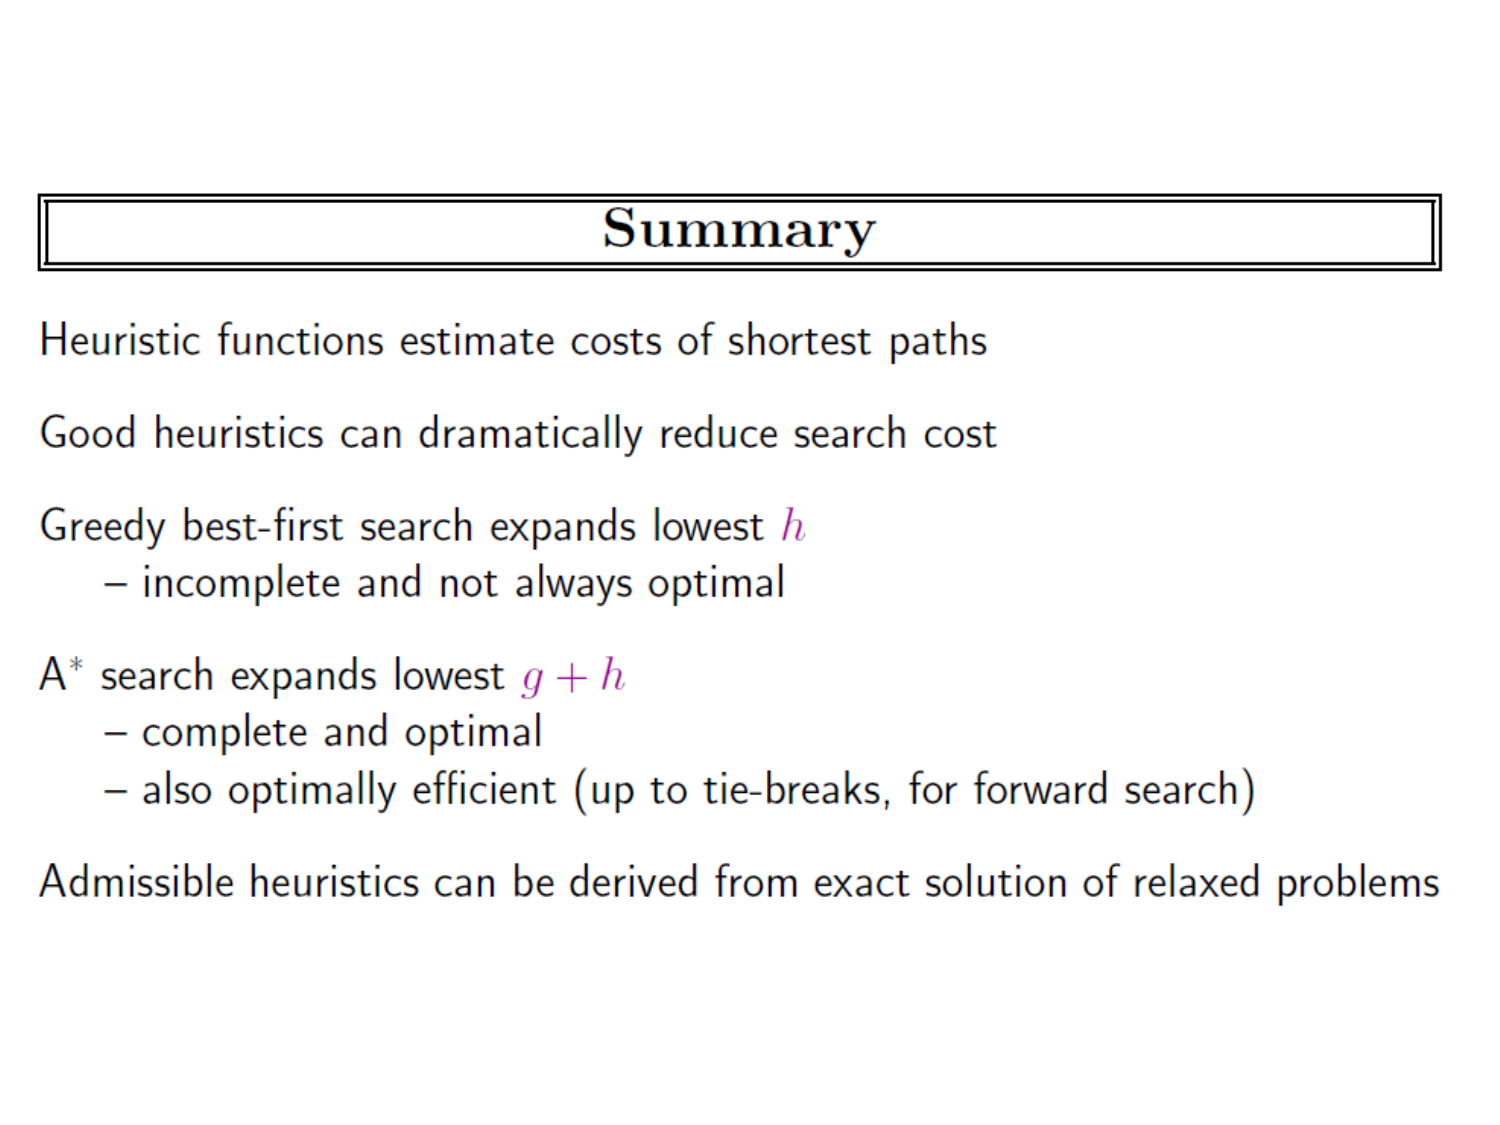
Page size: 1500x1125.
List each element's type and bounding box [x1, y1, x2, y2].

picture [0, 168, 1500, 935]
